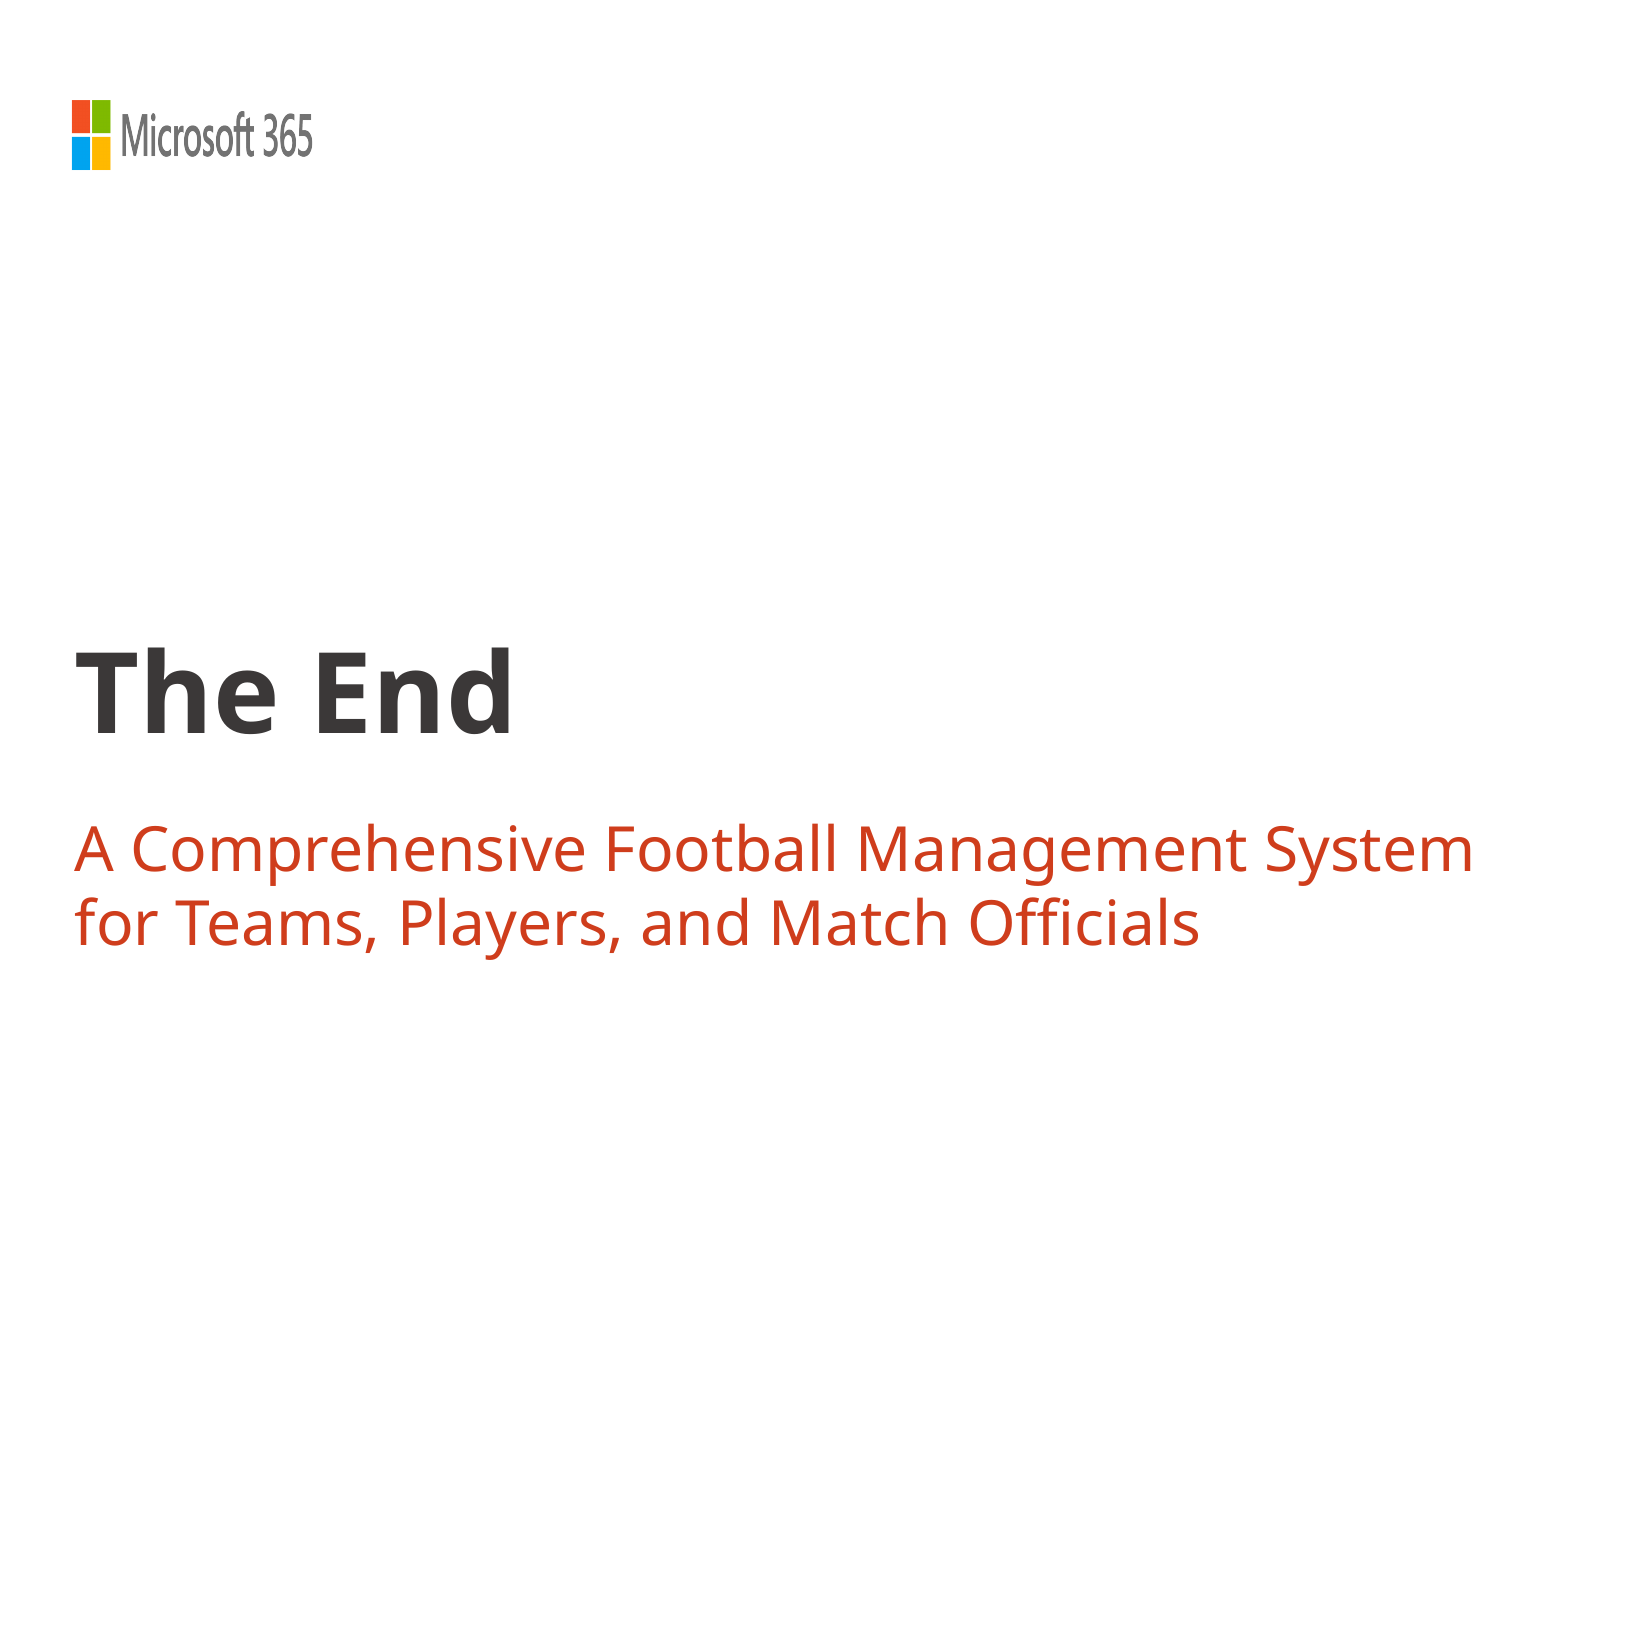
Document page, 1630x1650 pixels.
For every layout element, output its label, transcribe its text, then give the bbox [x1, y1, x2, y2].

list A Comprehensive Football Management System for Teams, Players, and Match Officials [59, 801, 1585, 1009]
title The End [59, 613, 1386, 801]
picture [33, 30, 350, 240]
